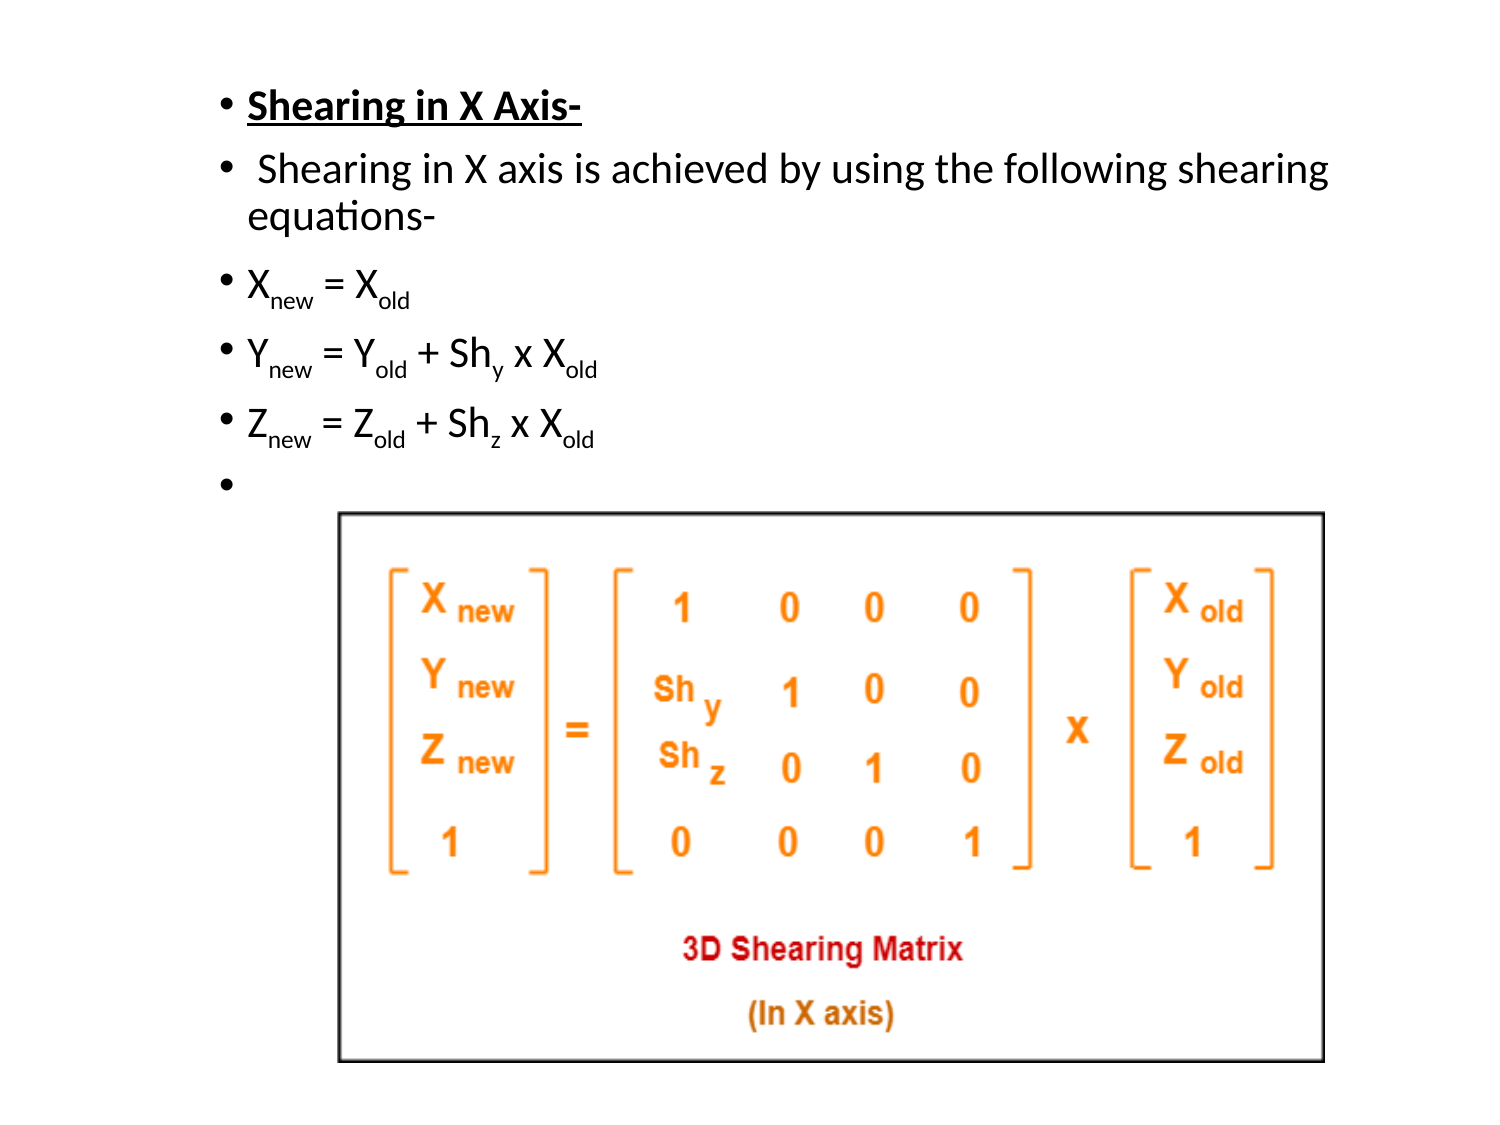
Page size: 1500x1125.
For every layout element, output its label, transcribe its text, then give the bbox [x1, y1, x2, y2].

list Shearing in X Axis- Shearing in X axis is achieved by using the following shearing equations- Xnew = Xold Ynew = Yold + Shy x Xold Znew = Zold + Shz x Xold [204, 75, 1498, 964]
picture [337, 511, 1325, 1063]
